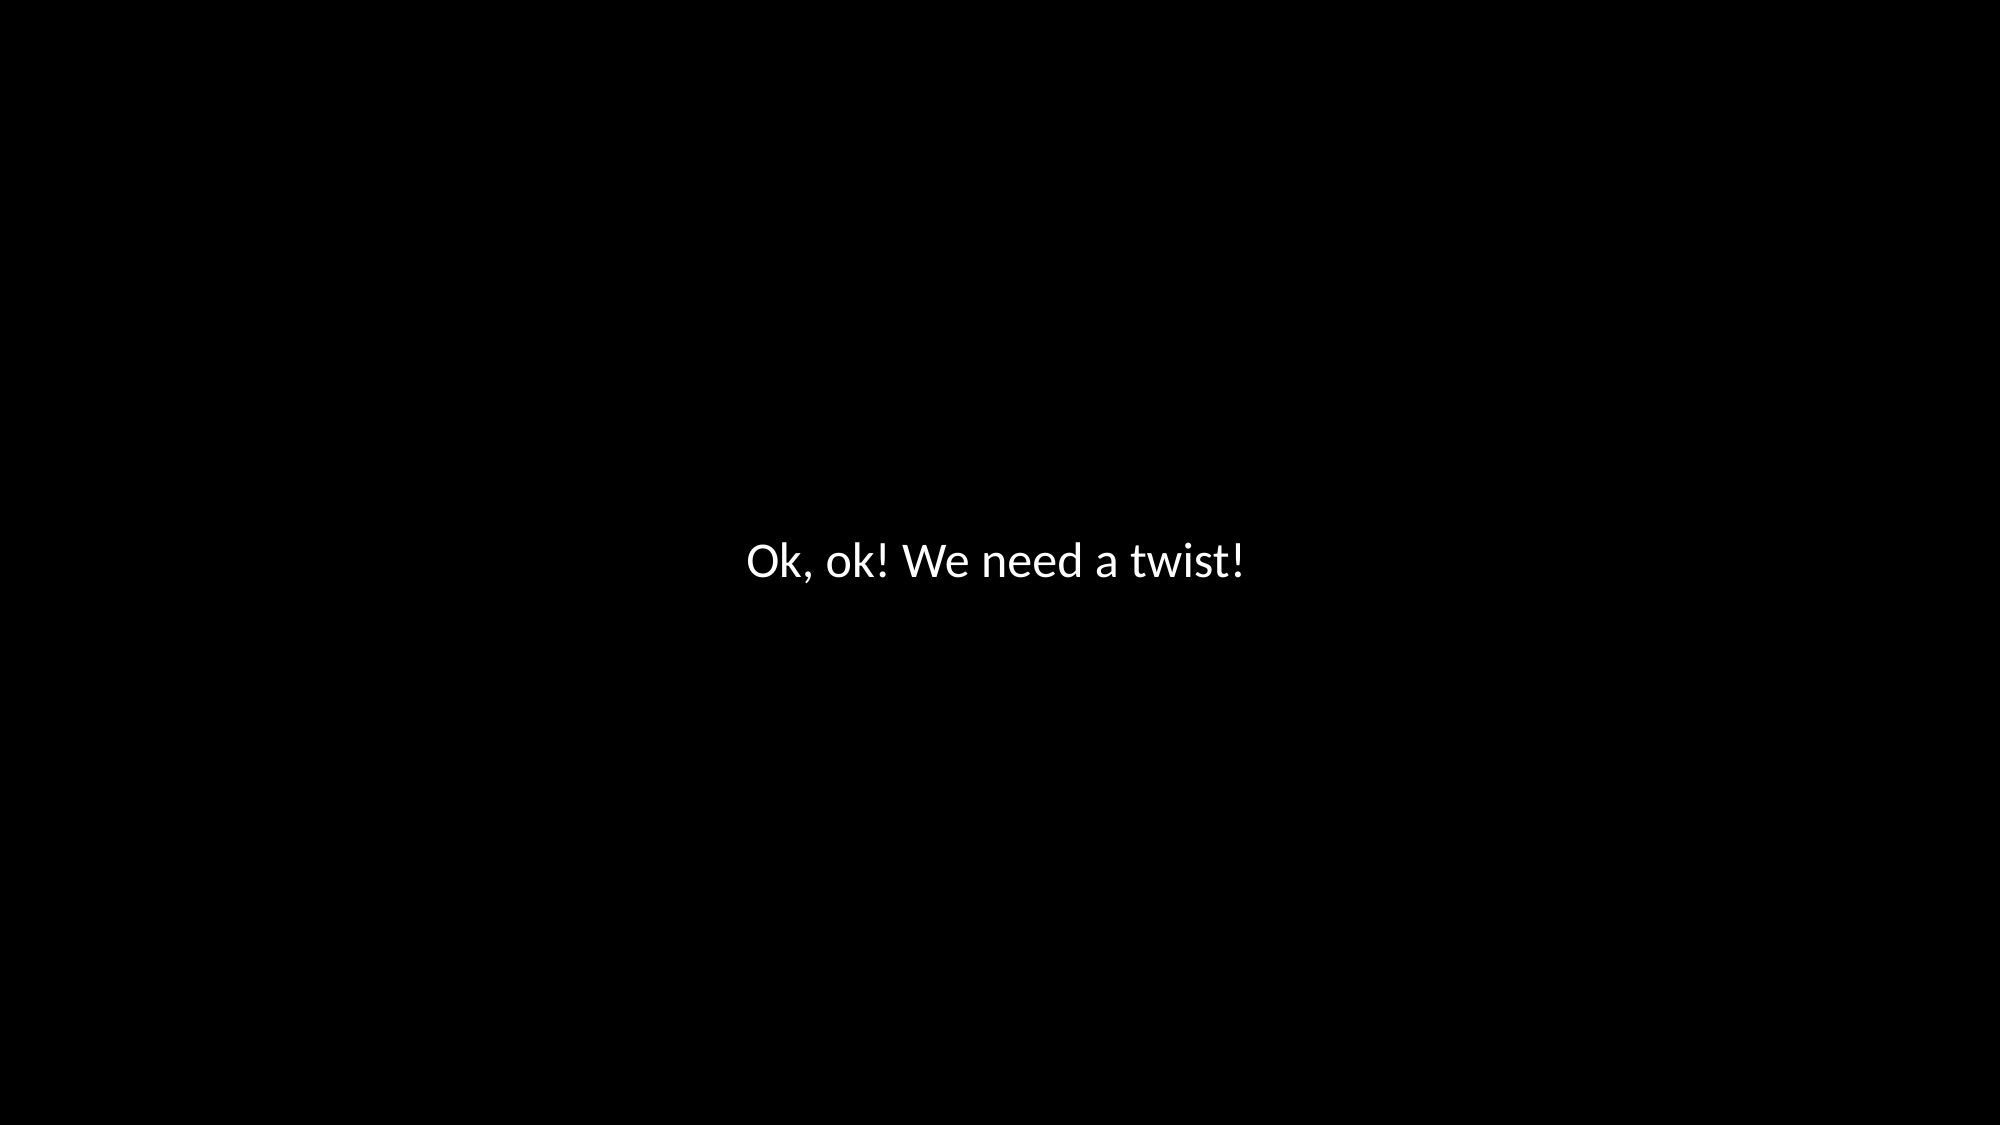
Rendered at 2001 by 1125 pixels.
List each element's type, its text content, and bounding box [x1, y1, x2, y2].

list Ok, ok! We need a twist! [133, 291, 1859, 764]
